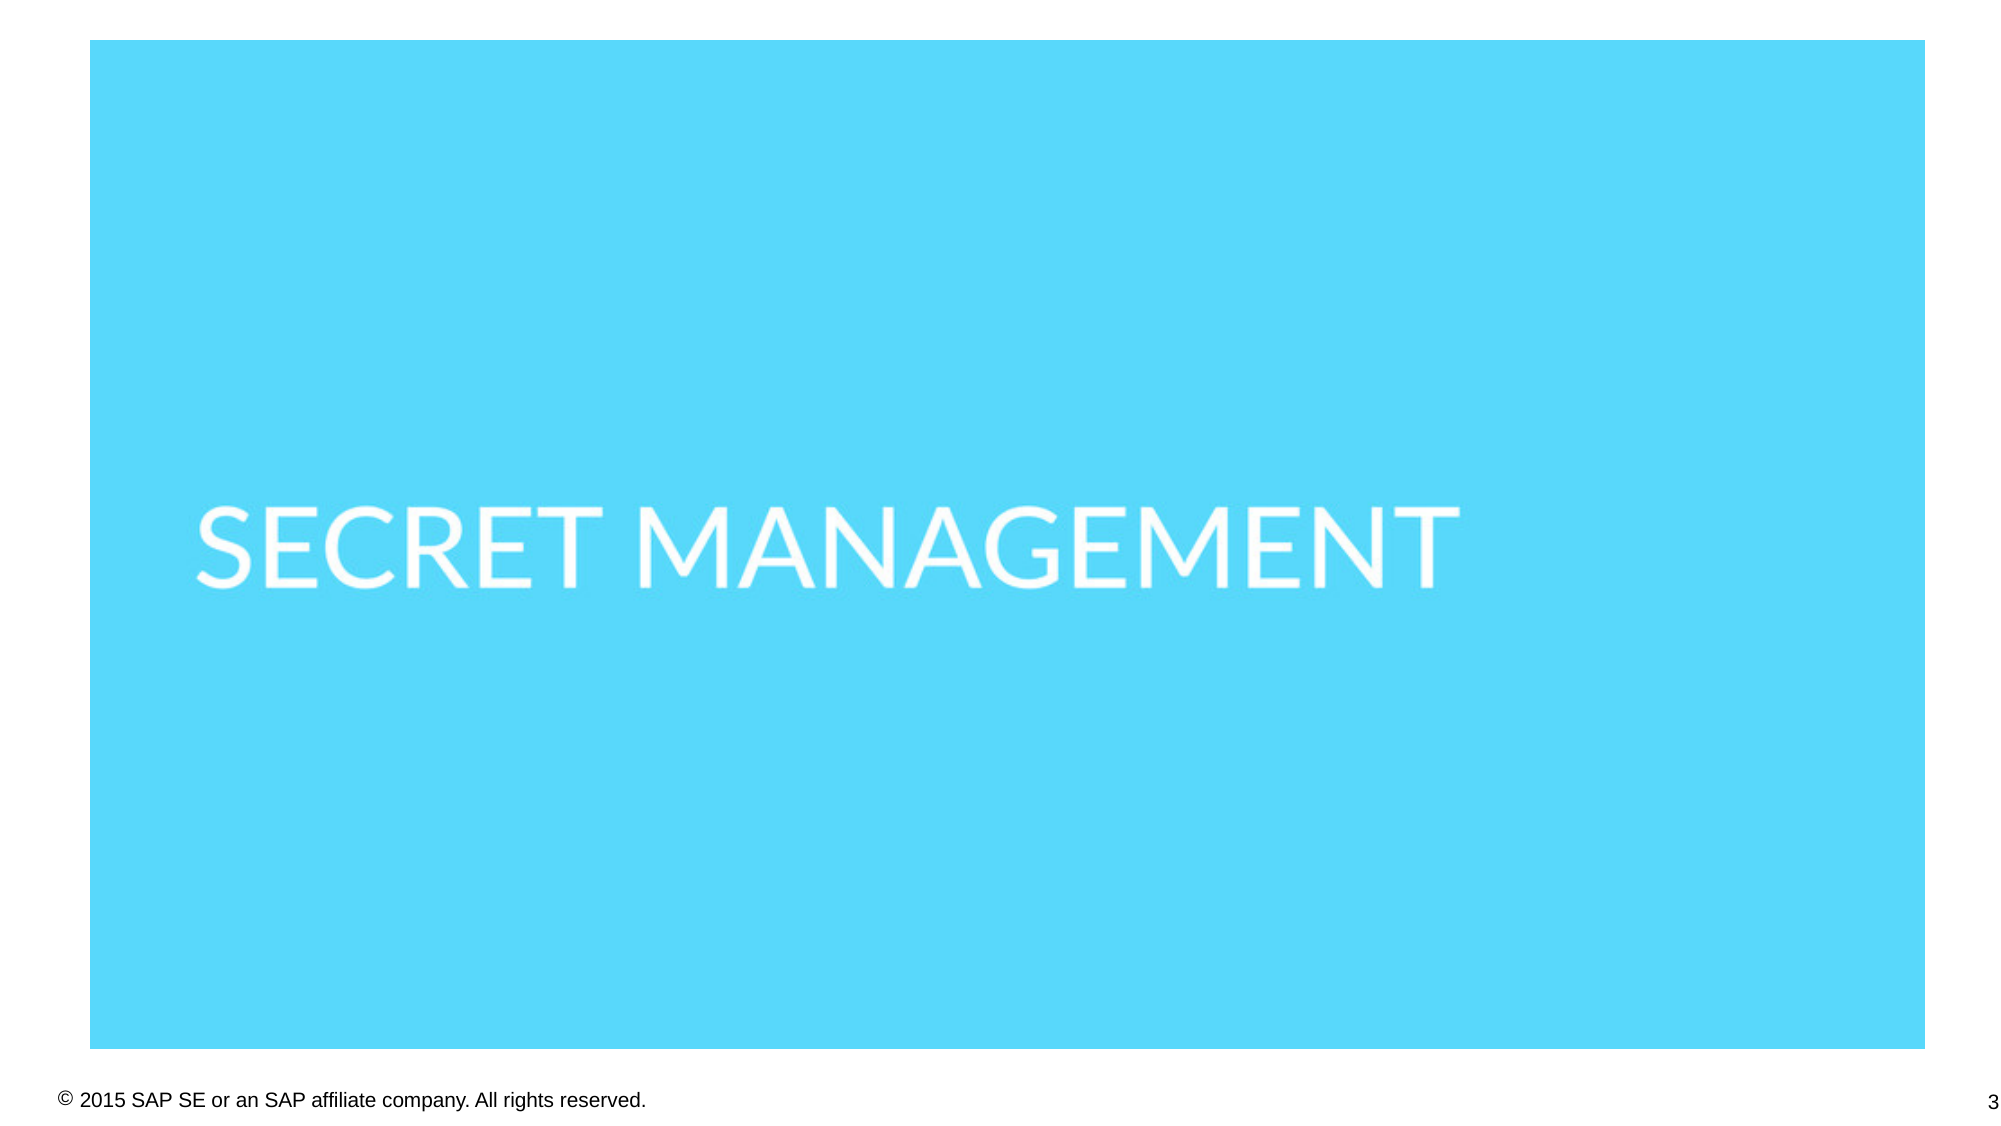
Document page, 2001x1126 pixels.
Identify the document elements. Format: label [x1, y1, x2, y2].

picture [90, 40, 1925, 1049]
